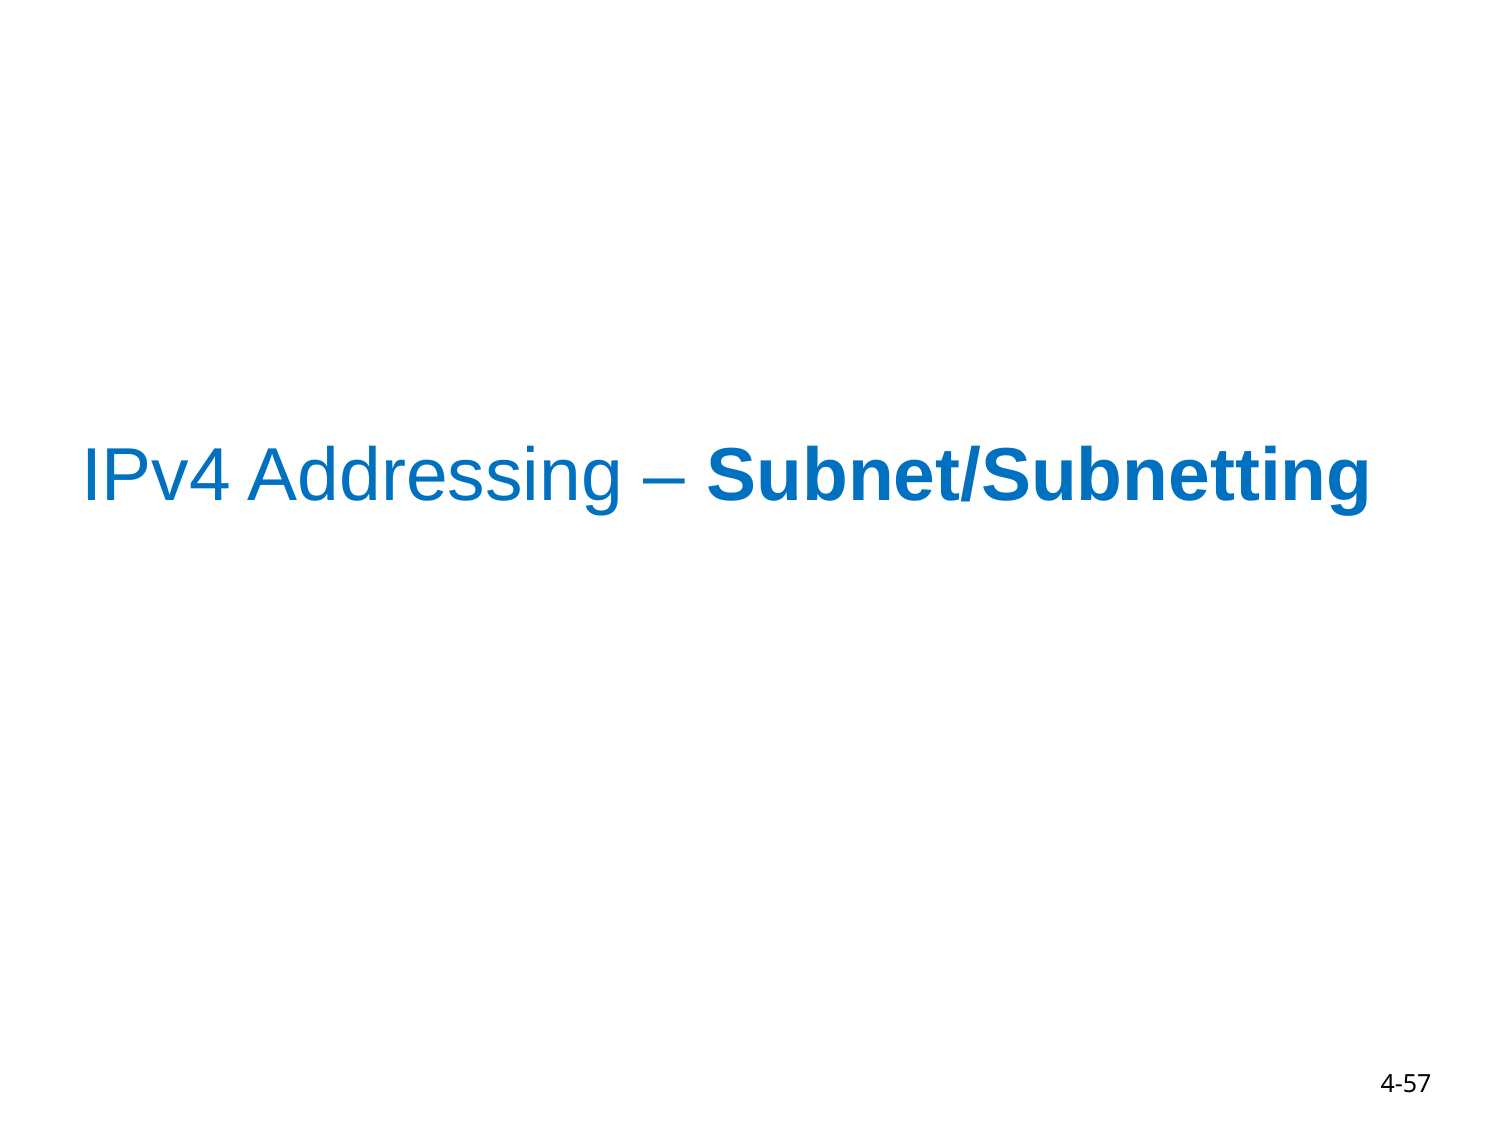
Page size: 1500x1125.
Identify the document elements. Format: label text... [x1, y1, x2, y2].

slide_number 4-57 [1365, 1059, 1477, 1106]
title IPv4 Addressing – Subnet/Subnetting [66, 349, 1477, 591]
